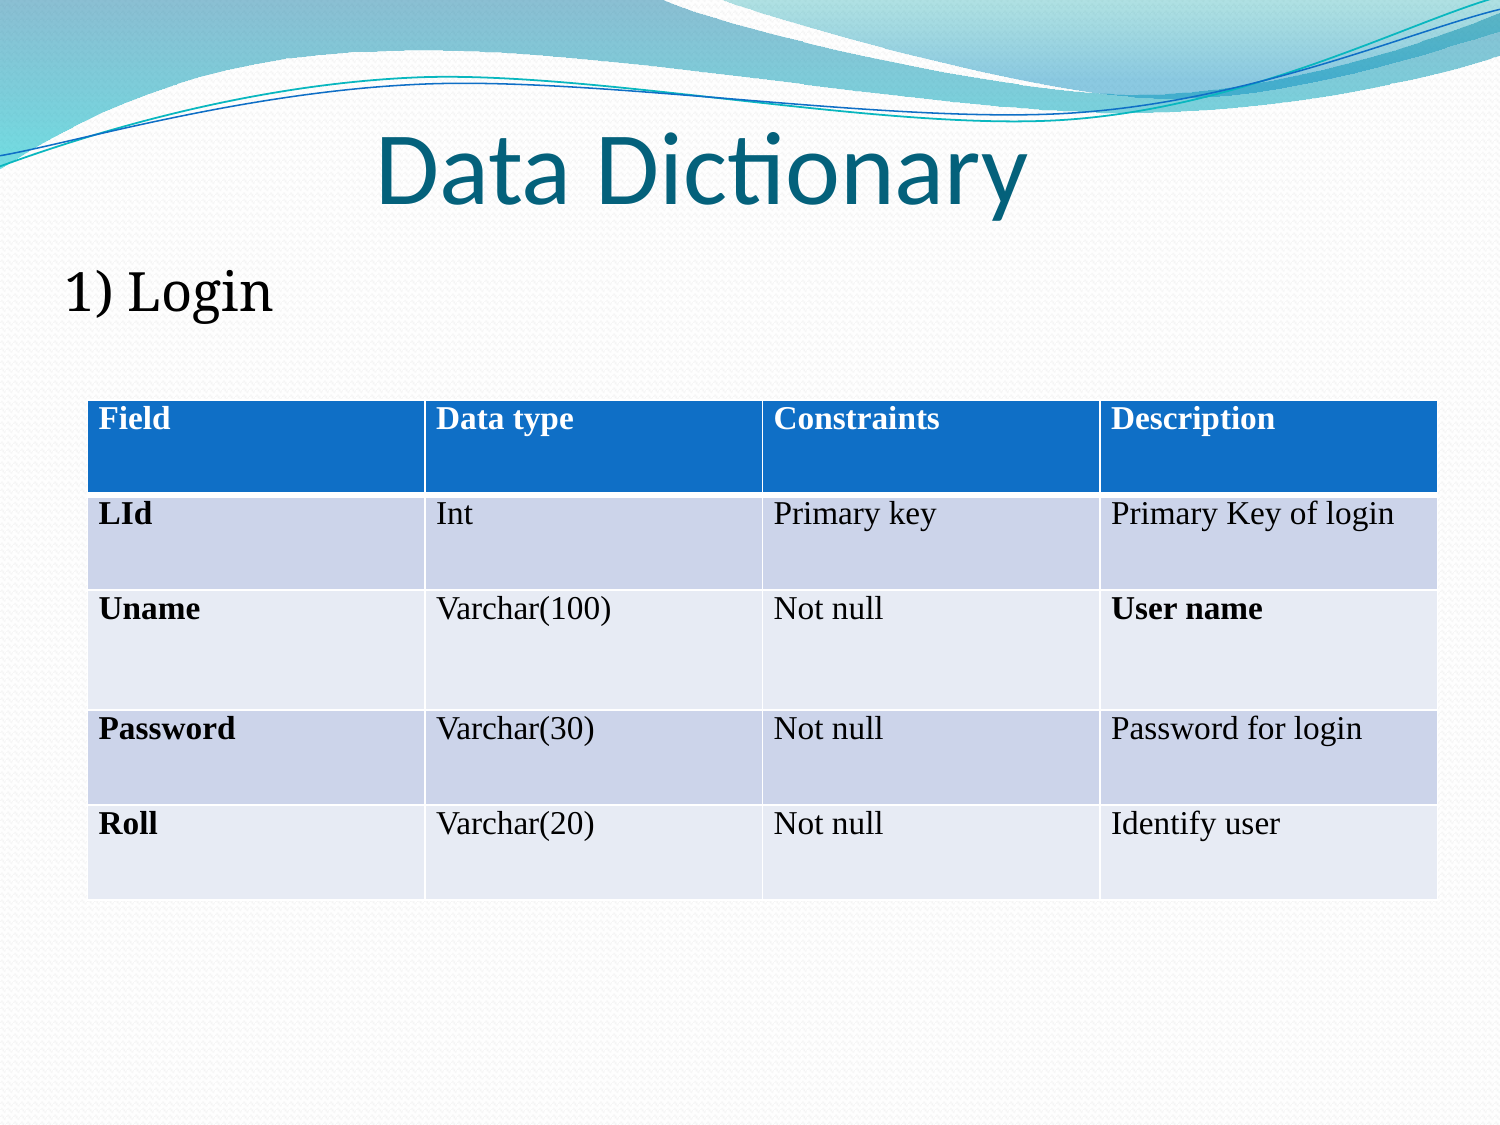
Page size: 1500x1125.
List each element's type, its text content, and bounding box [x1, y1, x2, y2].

table_header Description [1101, 401, 1437, 492]
table_cell Not null [763, 711, 1099, 804]
table_cell Varchar(20) [426, 806, 762, 899]
table_cell Not null [763, 591, 1099, 709]
table_cell Roll [88, 806, 424, 899]
list 1) Login [50, 249, 1425, 1038]
table_cell Not null [763, 806, 1099, 899]
table_cell Varchar(30) [426, 711, 762, 804]
table_cell Primary key [763, 498, 1099, 589]
table_header Constraints [763, 401, 1099, 492]
table_cell Primary Key of login [1101, 498, 1437, 589]
table_cell Password for login [1101, 711, 1437, 804]
table_cell Password [88, 711, 424, 804]
table_cell Uname [88, 591, 424, 709]
table_cell User name [1101, 591, 1437, 709]
table_cell Int [426, 498, 762, 589]
table_header Data type [426, 401, 762, 492]
table_header Field [88, 401, 424, 492]
table_cell Varchar(100) [426, 591, 762, 709]
title Data Dictionary [75, 75, 1425, 225]
table_cell LId [88, 498, 424, 589]
table_cell Identify user [1101, 806, 1437, 899]
